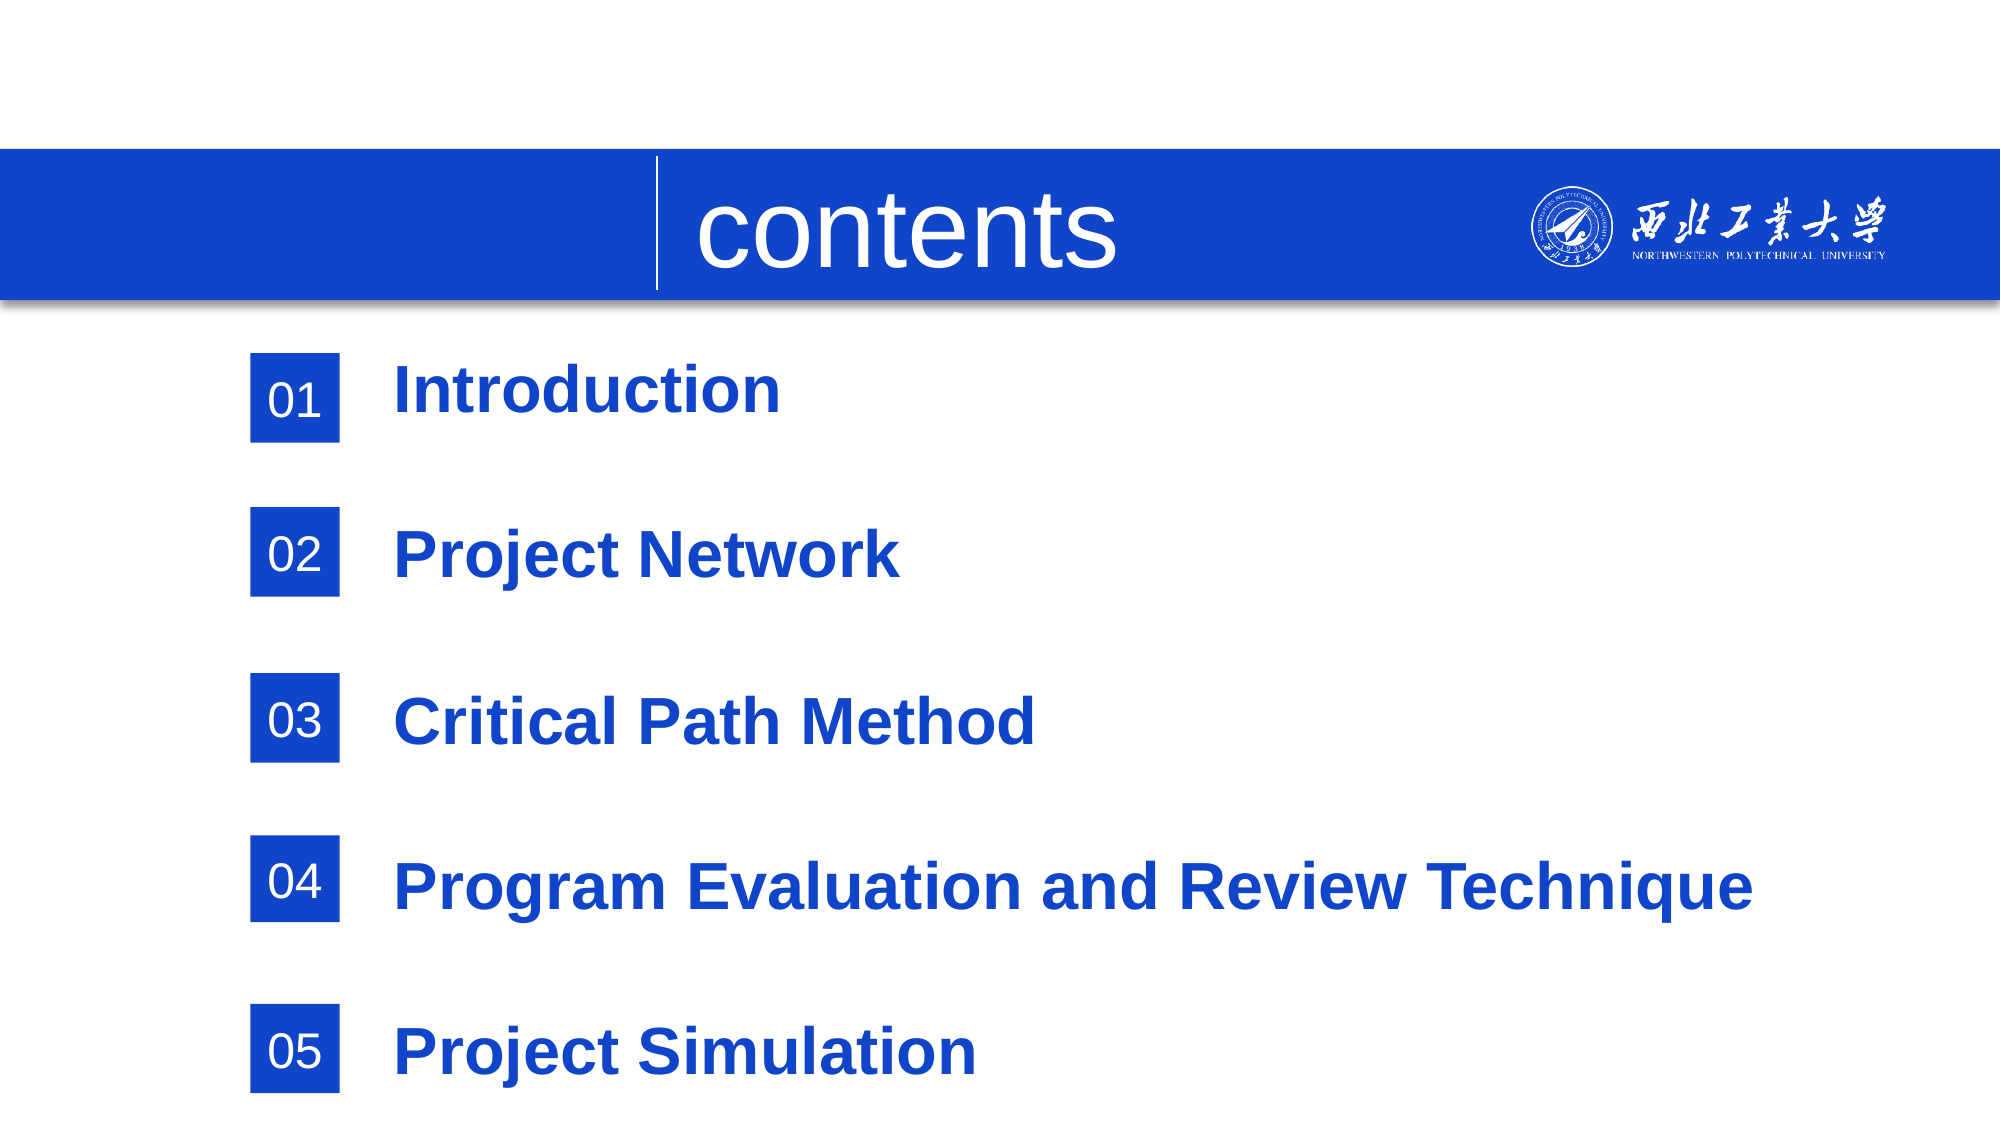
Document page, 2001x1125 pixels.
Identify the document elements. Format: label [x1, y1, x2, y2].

text_box [657, 147, 1192, 299]
text_box [250, 338, 1056, 443]
text_box [0, 148, 2000, 301]
text_box [250, 503, 1056, 600]
text_box [250, 670, 1056, 766]
picture [1632, 195, 1886, 259]
picture [1531, 186, 1613, 268]
text_box [250, 1000, 1056, 1097]
text_box [250, 835, 1791, 932]
